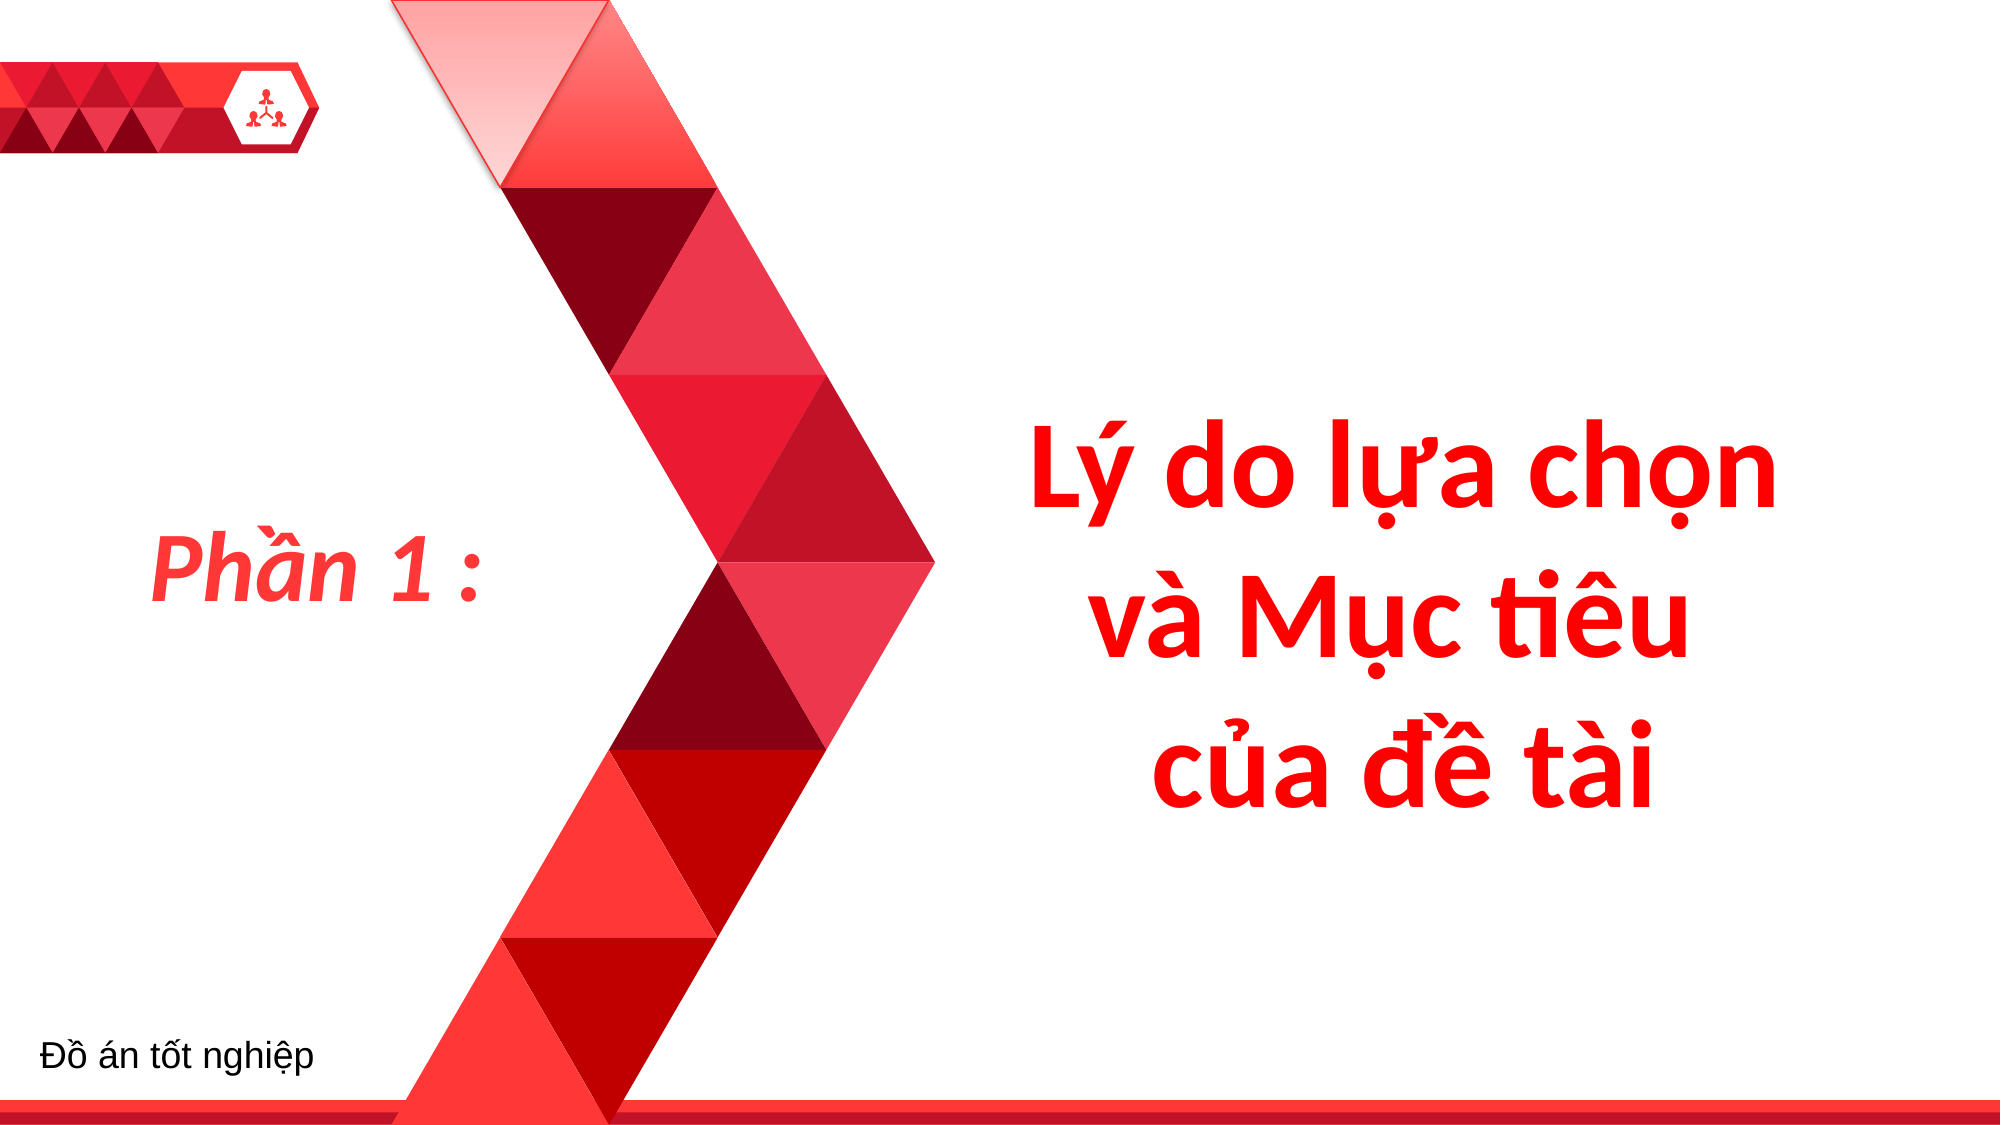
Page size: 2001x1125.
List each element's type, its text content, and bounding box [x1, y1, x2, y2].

text_box Đồ án tốt nghiệp [24, 1023, 386, 1084]
text_box Phần 1 : [134, 494, 386, 629]
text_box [391, 0, 936, 1125]
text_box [999, 374, 1811, 854]
